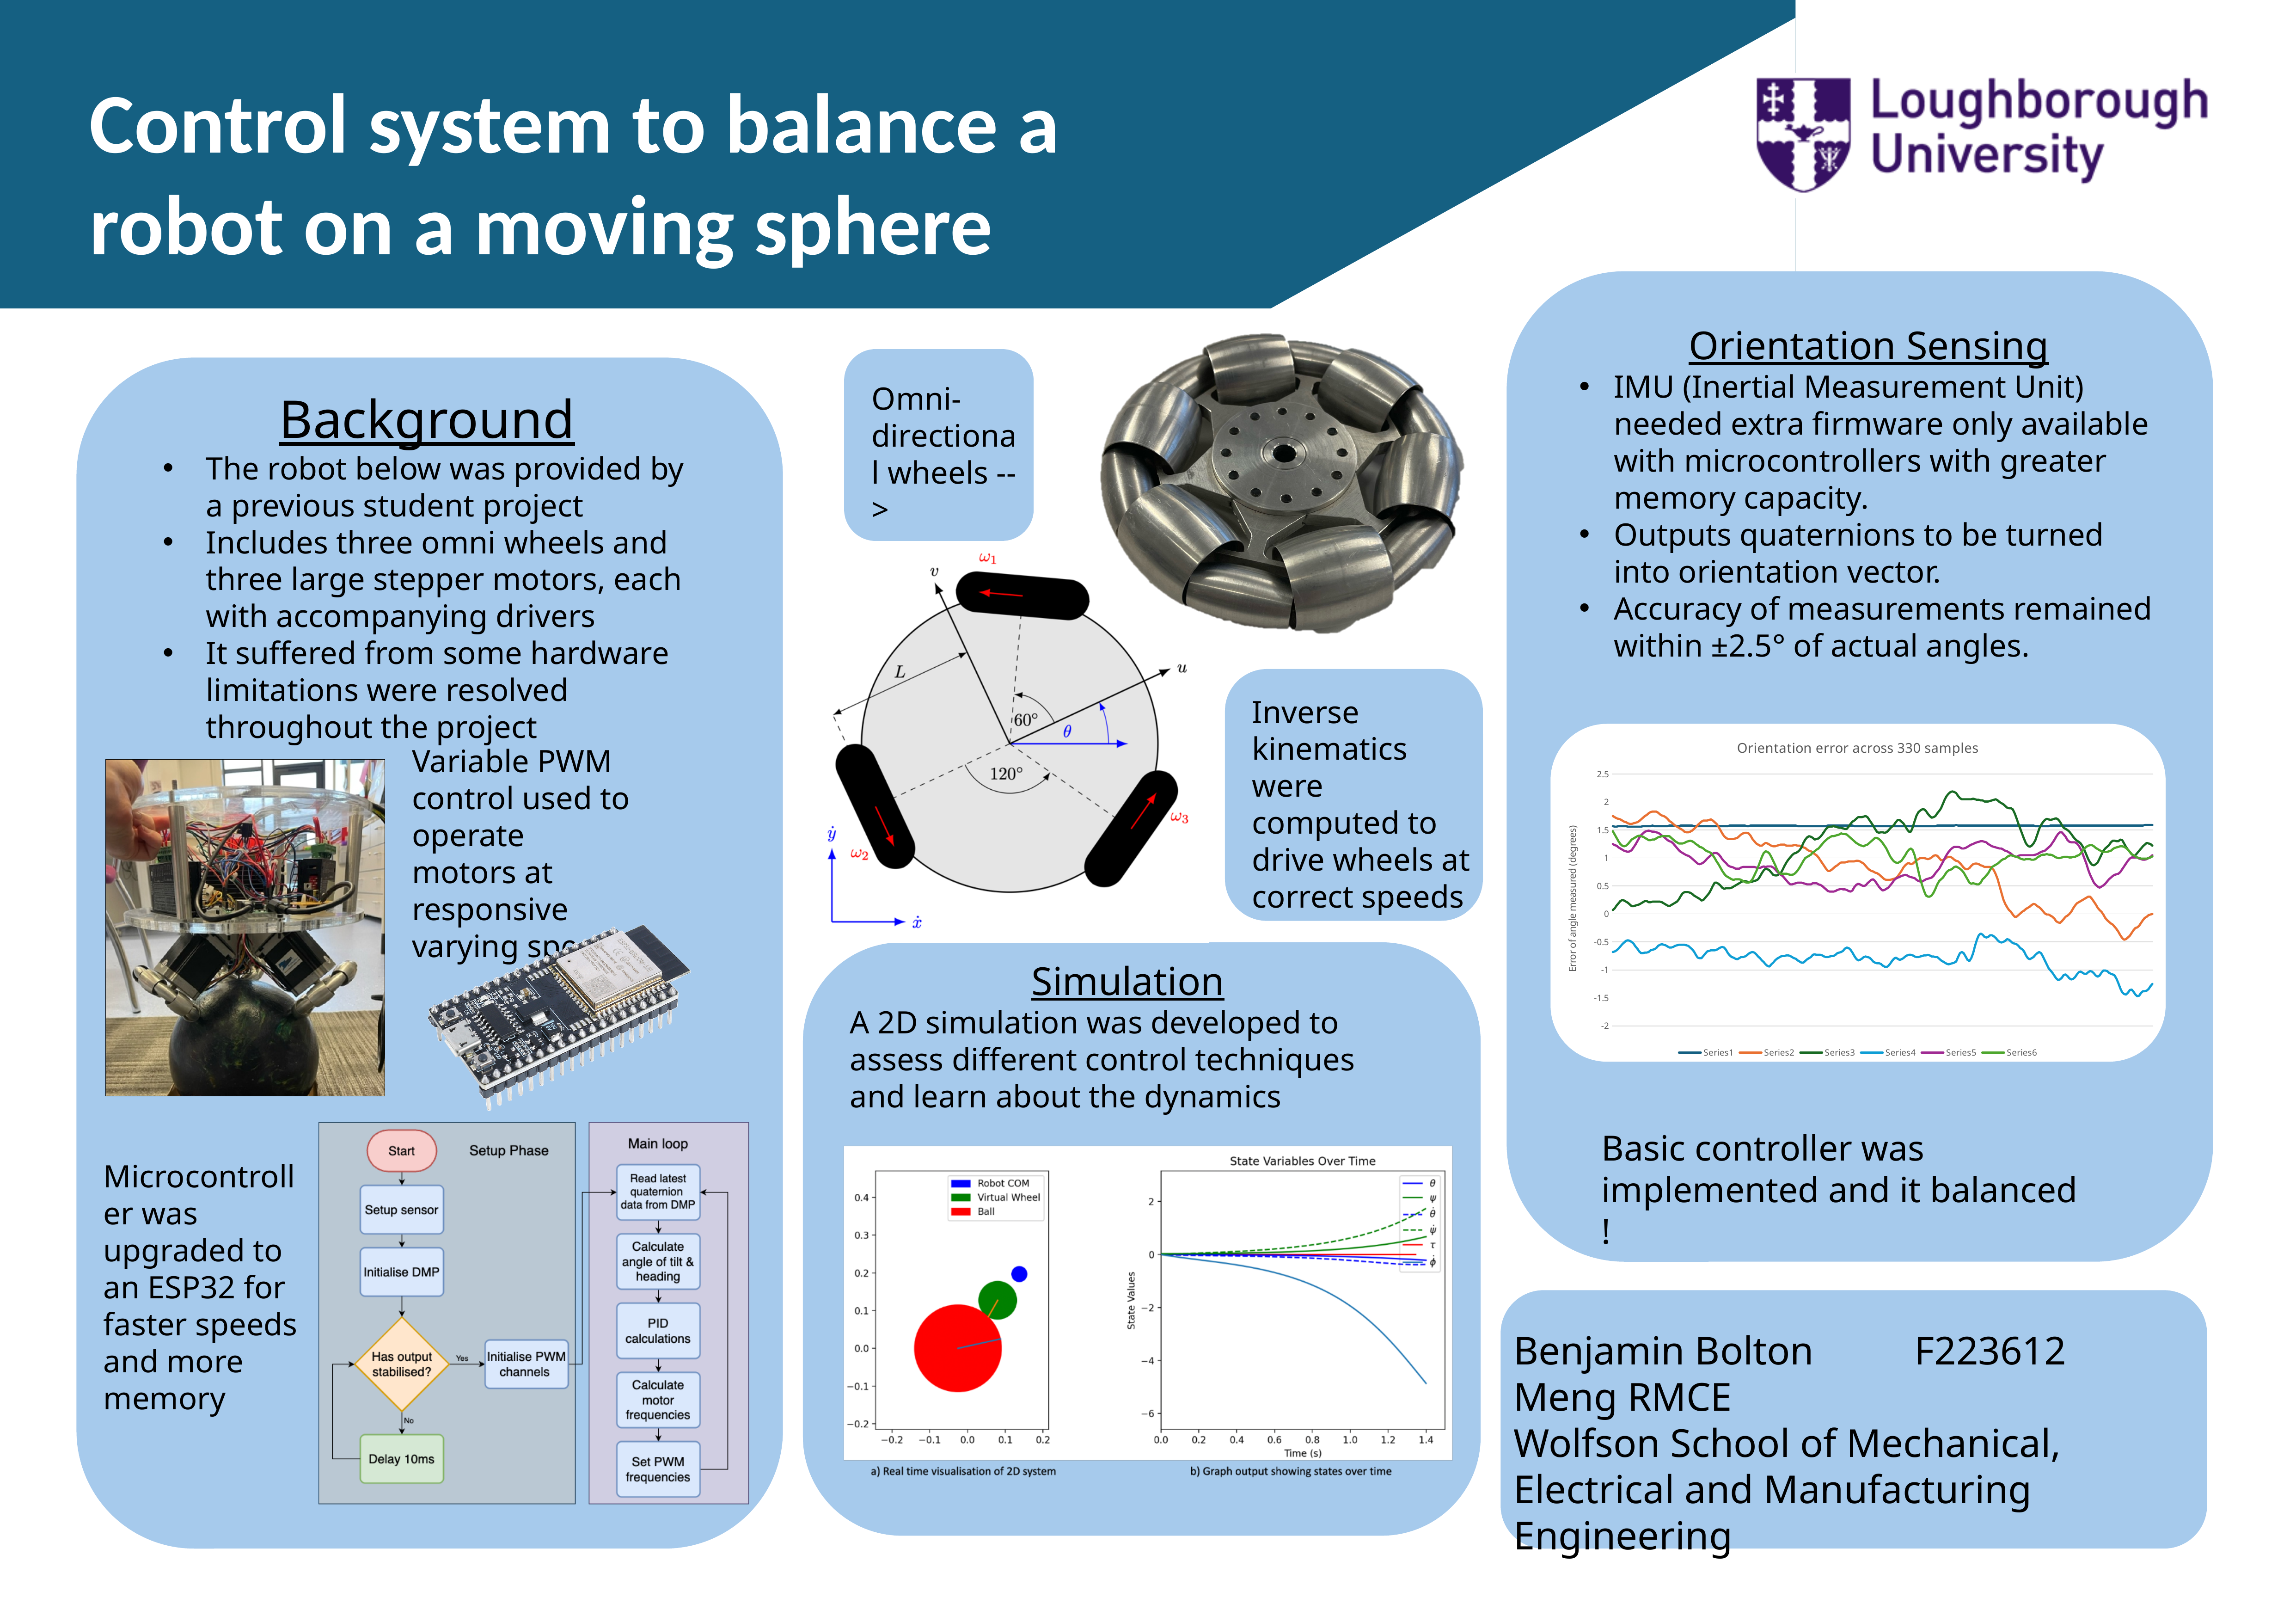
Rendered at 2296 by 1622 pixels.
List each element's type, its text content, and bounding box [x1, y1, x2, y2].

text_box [1500, 1290, 2214, 1549]
picture [419, 918, 699, 1116]
text_box Background The robot below was provided by a previous student project Includes three omni wheels and three large stepper motors, each with accompanying drivers It suffered from some hardware limitations were resolved throughout the project [156, 383, 698, 748]
text_box [843, 348, 1035, 538]
picture [318, 1122, 750, 1505]
text_box Control system to balance a robot on a moving sphere [82, 65, 1192, 275]
text_box [1249, 918, 1458, 922]
text_box Basic controller was implemented and it balanced ! [1595, 1122, 2094, 1254]
text_box [75, 356, 784, 1549]
picture [76, 760, 414, 1096]
picture [1751, 73, 2214, 198]
text_box Microcontroller was upgraded to an ESP32 for faster speeds and more memory [96, 1153, 318, 1419]
text_box Variable PWM control used to operate motors at responsive varying speeds [405, 738, 641, 967]
text_box Inverse kinematics were computed to drive wheels at correct speeds [1245, 689, 1481, 918]
text_box [1224, 669, 1478, 916]
text_box Omni-directional wheels --> [865, 375, 1030, 530]
text_box Orientation Sensing IMU (Inertial Measurement Unit) needed extra firmware only available with microcontrollers with greater memory capacity. Outputs quaternions to be turned into orientation vector. Accuracy of measurements remained within ±2.5° of actual angles. [1572, 317, 2166, 703]
picture [806, 283, 1481, 943]
text_box [1506, 270, 2214, 1263]
text_box [1481, 696, 1484, 894]
text_box Simulation A 2D simulation was developed to assess different control techniques and learn about the dynamics [843, 953, 1413, 1117]
text_box [1315, 16, 1796, 336]
text_box [802, 941, 1482, 1536]
chart [1550, 723, 2166, 1062]
picture [843, 1145, 1454, 1487]
text_box [0, 0, 1796, 309]
